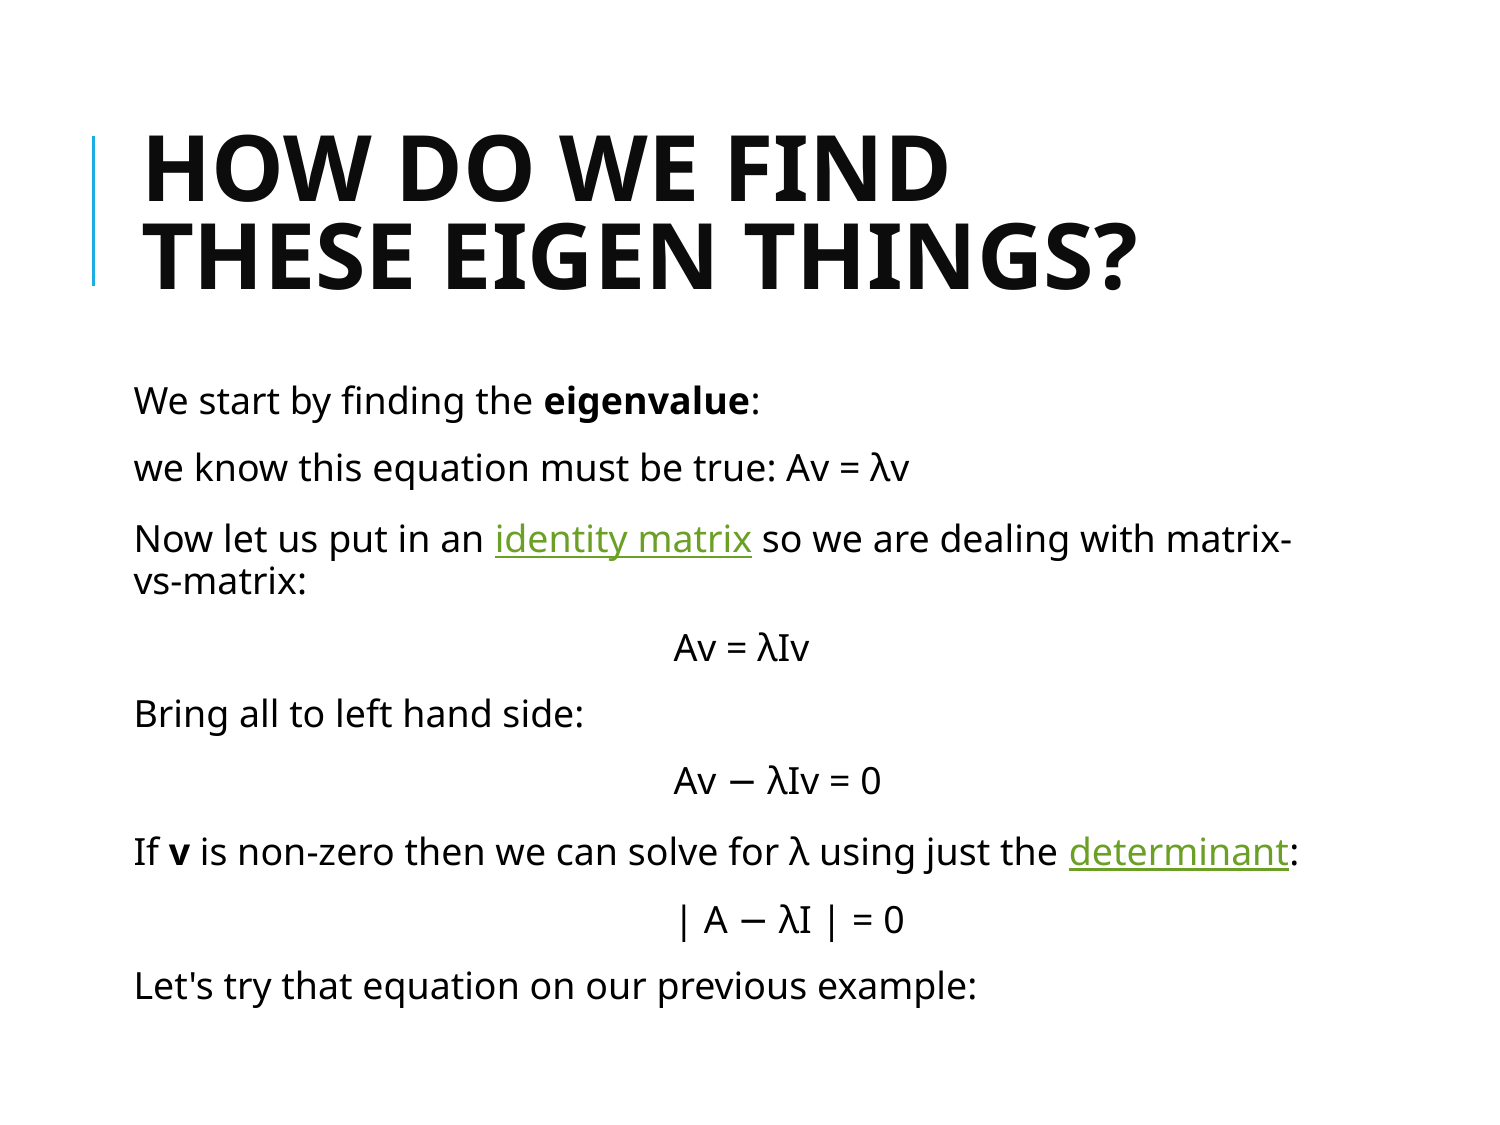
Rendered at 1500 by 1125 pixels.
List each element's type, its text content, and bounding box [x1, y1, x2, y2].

title HOW DO WE FIND THESE EIGEN THINGS? [126, 96, 1322, 342]
list We start by finding the eigenvalue: we know this equation must be true: Av = λv Now let us put in an identity matrix so we are dealing with matrix-vs-matrix: Av = λIv Bring all to left hand side: Av − λIv = 0 If v is non-zero then we can solve for λ using just the determinant: | A − λI | = 0 Let's try that equation on our previous example: [126, 375, 1322, 1035]
